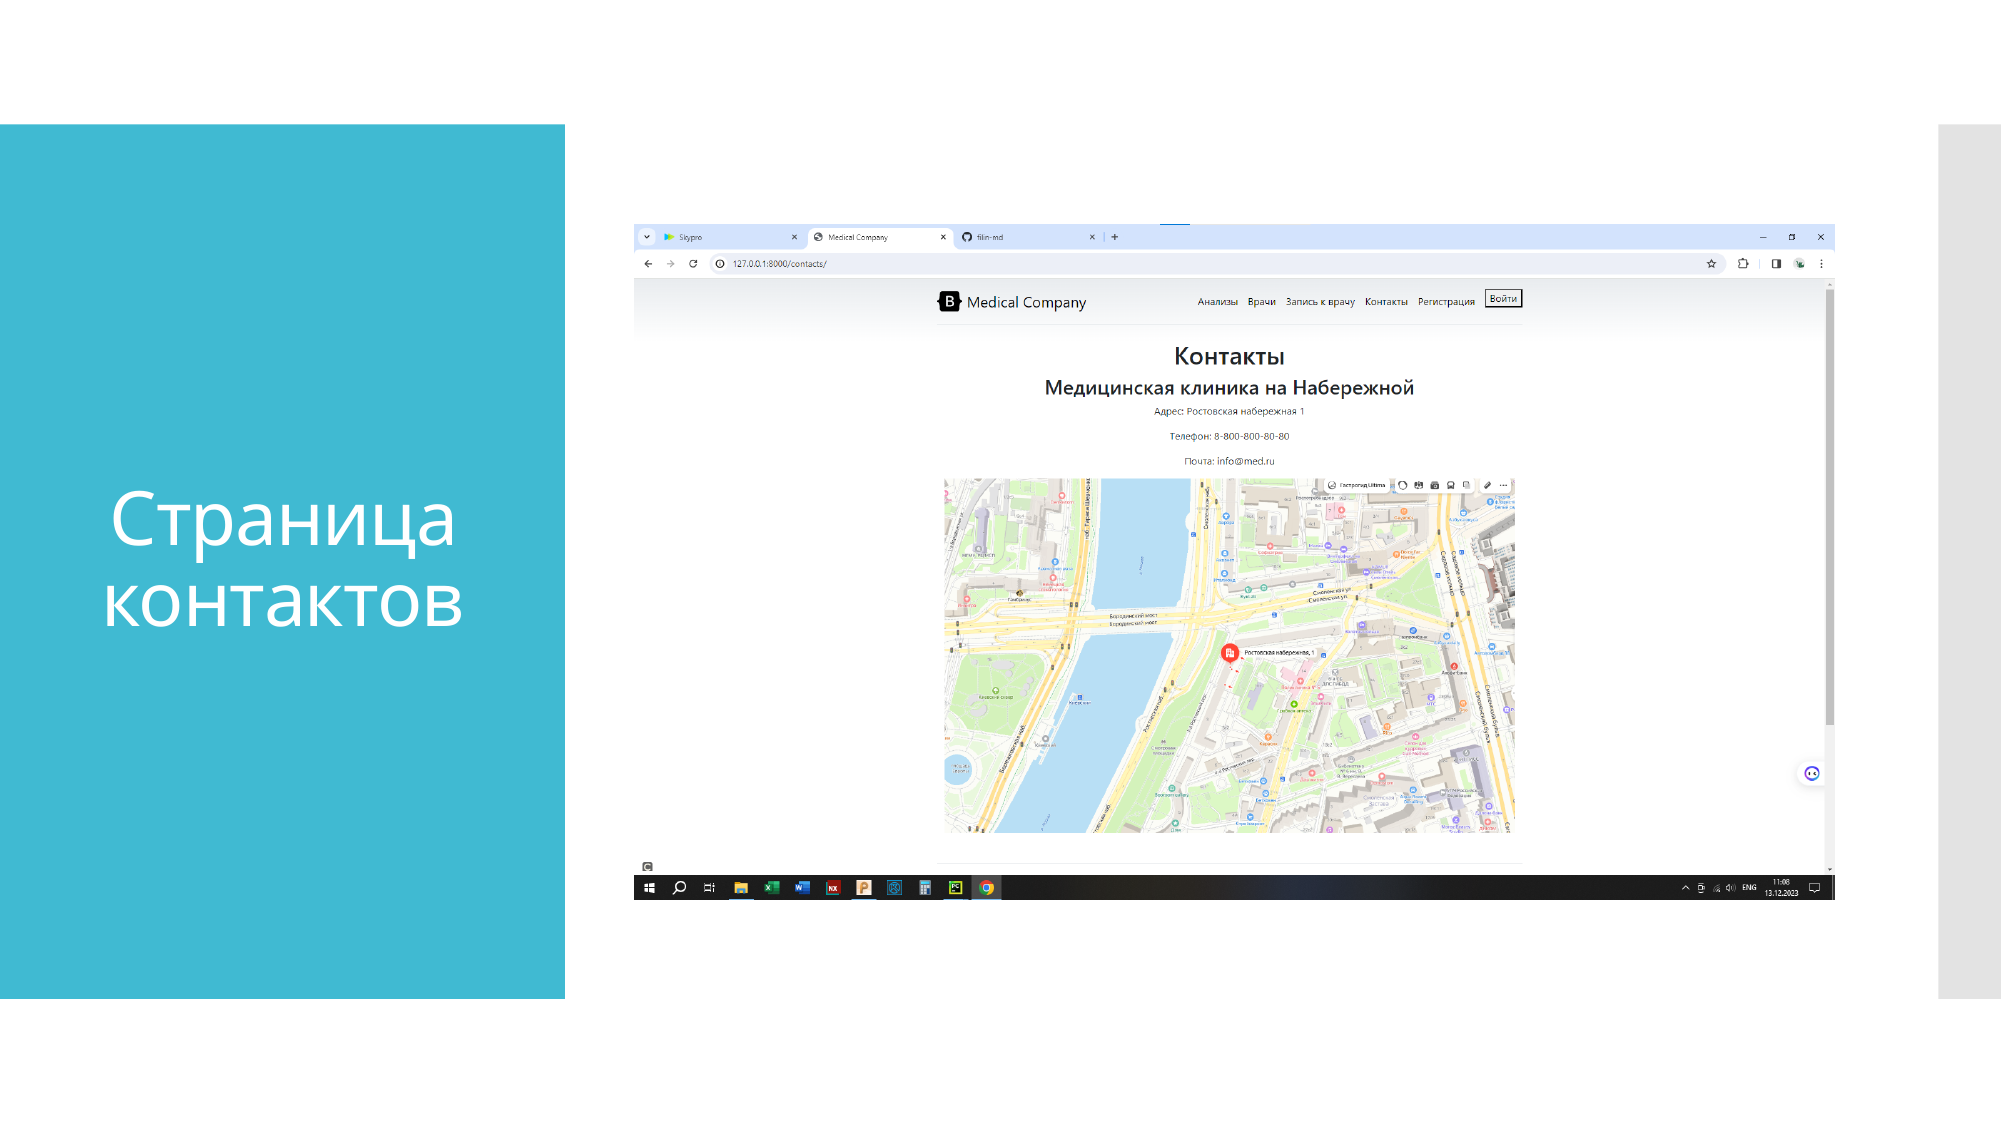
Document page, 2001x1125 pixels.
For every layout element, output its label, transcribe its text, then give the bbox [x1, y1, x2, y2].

title Страница контактов [41, 184, 525, 940]
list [634, 223, 1835, 900]
